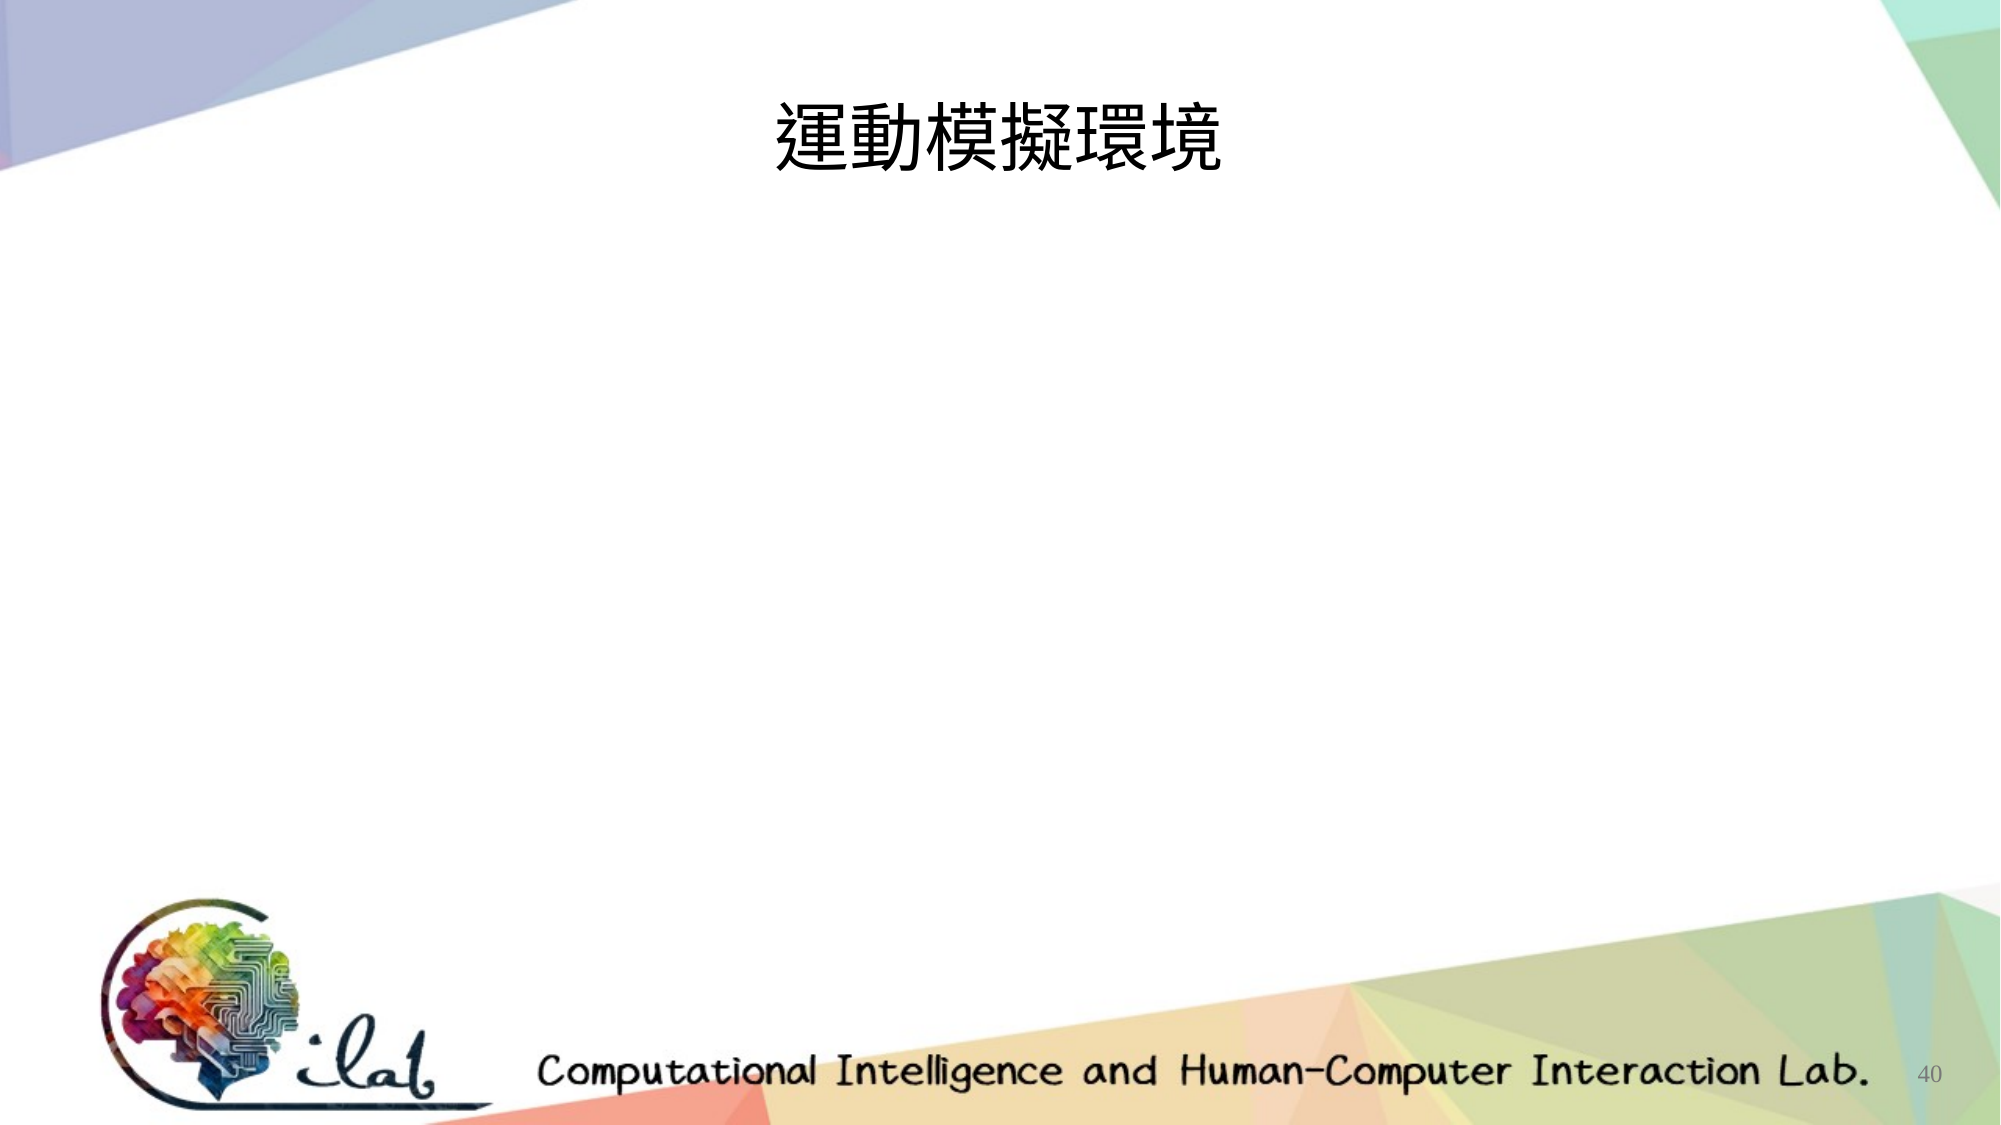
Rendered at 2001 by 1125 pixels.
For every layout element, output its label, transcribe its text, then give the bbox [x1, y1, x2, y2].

text_box 運動模擬環境 [760, 82, 1240, 188]
slide_number 40 [1507, 1042, 1958, 1103]
picture [0, 0, 2001, 1125]
